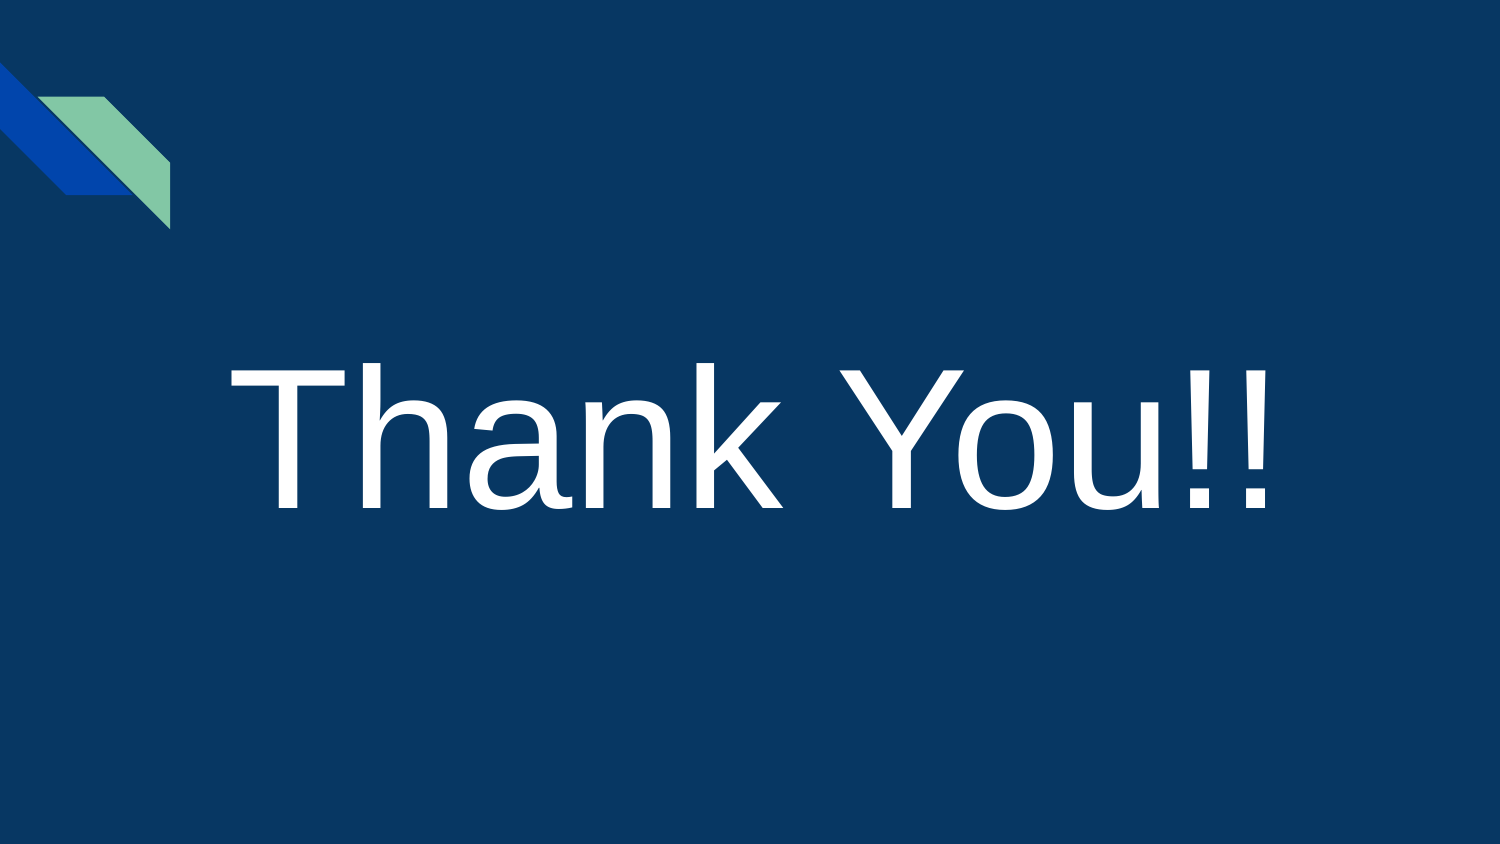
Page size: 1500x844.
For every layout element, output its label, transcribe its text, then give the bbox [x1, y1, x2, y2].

list Thank You!! [212, 257, 1368, 735]
